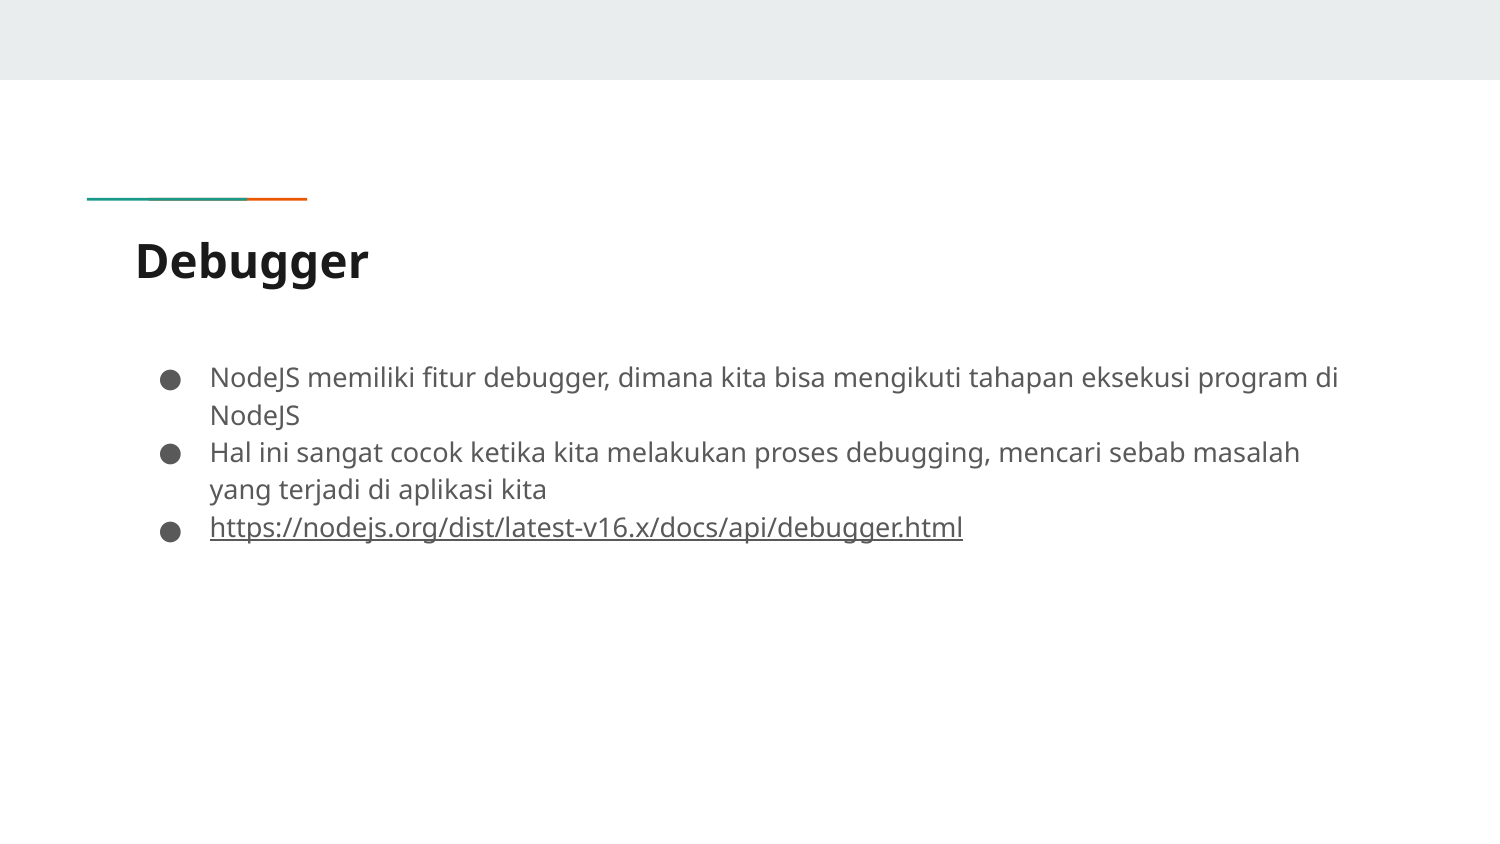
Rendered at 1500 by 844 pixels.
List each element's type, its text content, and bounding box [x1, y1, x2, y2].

title Debugger [119, 216, 1381, 305]
list NodeJS memiliki fitur debugger, dimana kita bisa mengikuti tahapan eksekusi program di NodeJS Hal ini sangat cocok ketika kita melakukan proses debugging, mencari sebab masalah yang terjadi di aplikasi kita https://nodejs.org/dist/latest-v16.x/docs/api/debugger.html [119, 341, 1381, 712]
